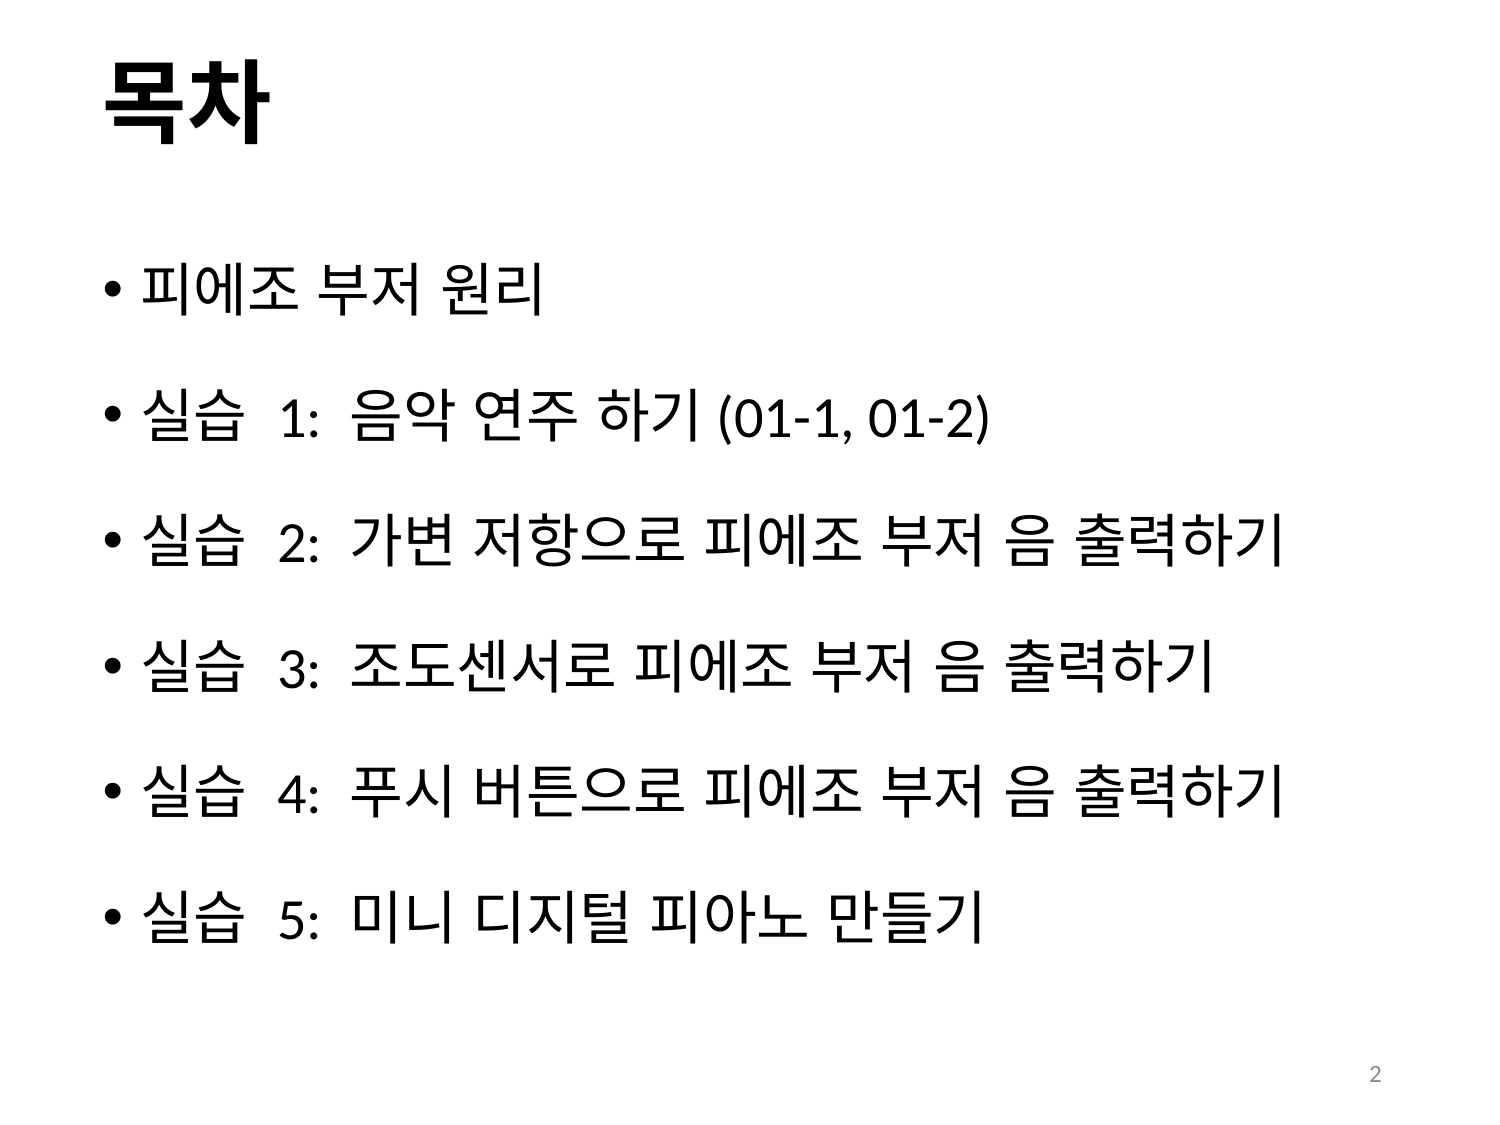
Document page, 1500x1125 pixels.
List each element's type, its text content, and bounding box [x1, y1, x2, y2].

list 피에조 부저 원리 실습 1: 음악 연주 하기(01-1, 01-2) 실습 2: 가변 저항으로 피에조 부저 음 출력하기 실습 3: 조도센서로 피에조 부저 음 출력하기 실습 4: 푸시 버튼으로 피에조 부저 음 출력하기 실습 5: 미니 디지털 피아노 만들기 [87, 210, 1469, 1073]
title 목차 [87, 20, 1382, 194]
slide_number 2 [1059, 1042, 1397, 1103]
